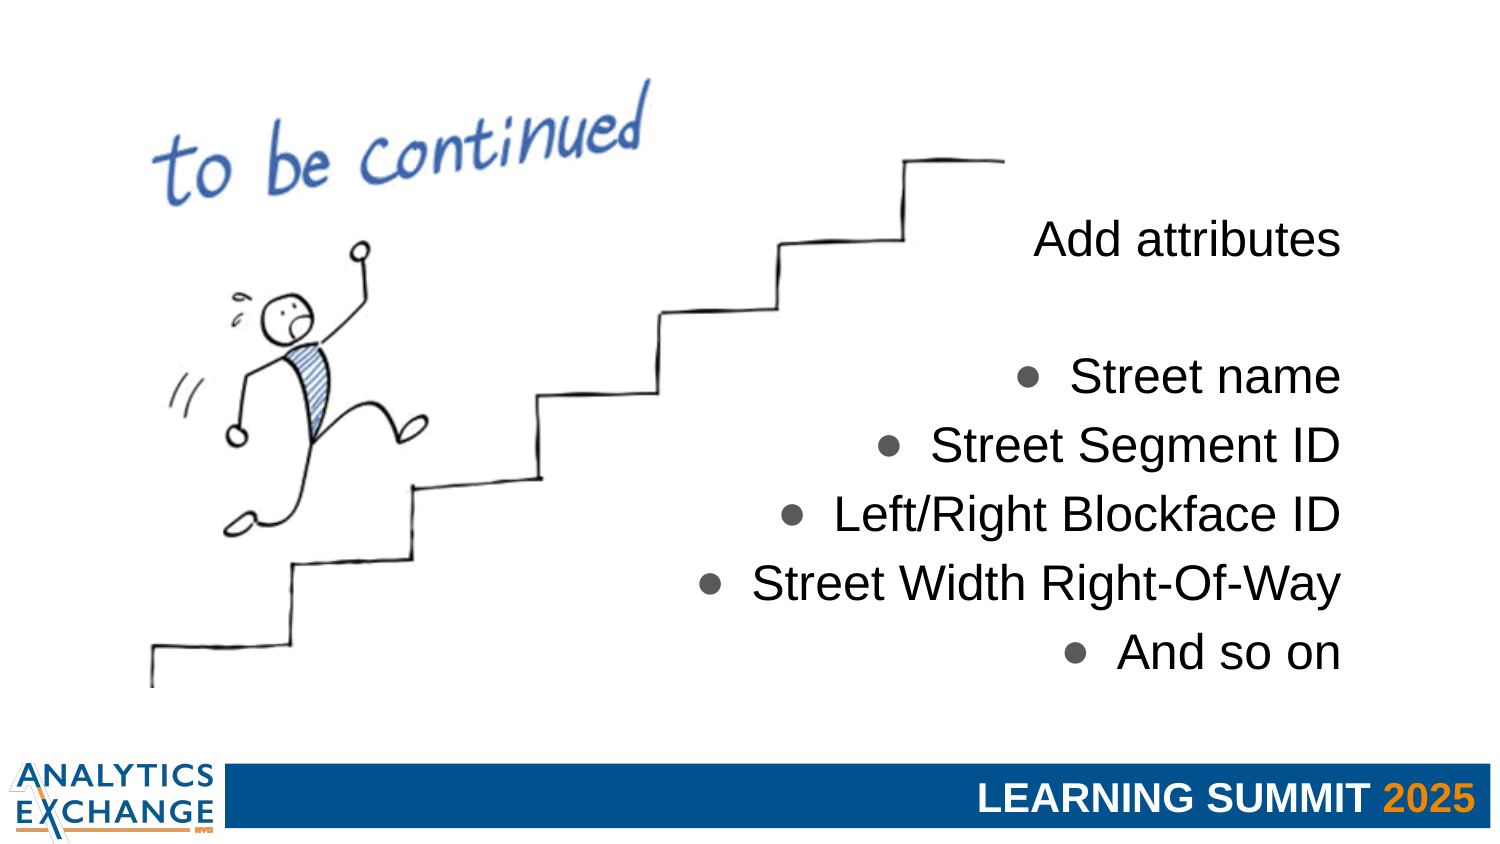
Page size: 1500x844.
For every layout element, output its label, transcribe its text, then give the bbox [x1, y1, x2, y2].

picture [9, 763, 213, 844]
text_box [95, 56, 1005, 688]
list Add attributes Street name Street Segment ID Left/Right Blockface ID Street Width Right-Of-Way And so on [1009, 182, 1357, 688]
